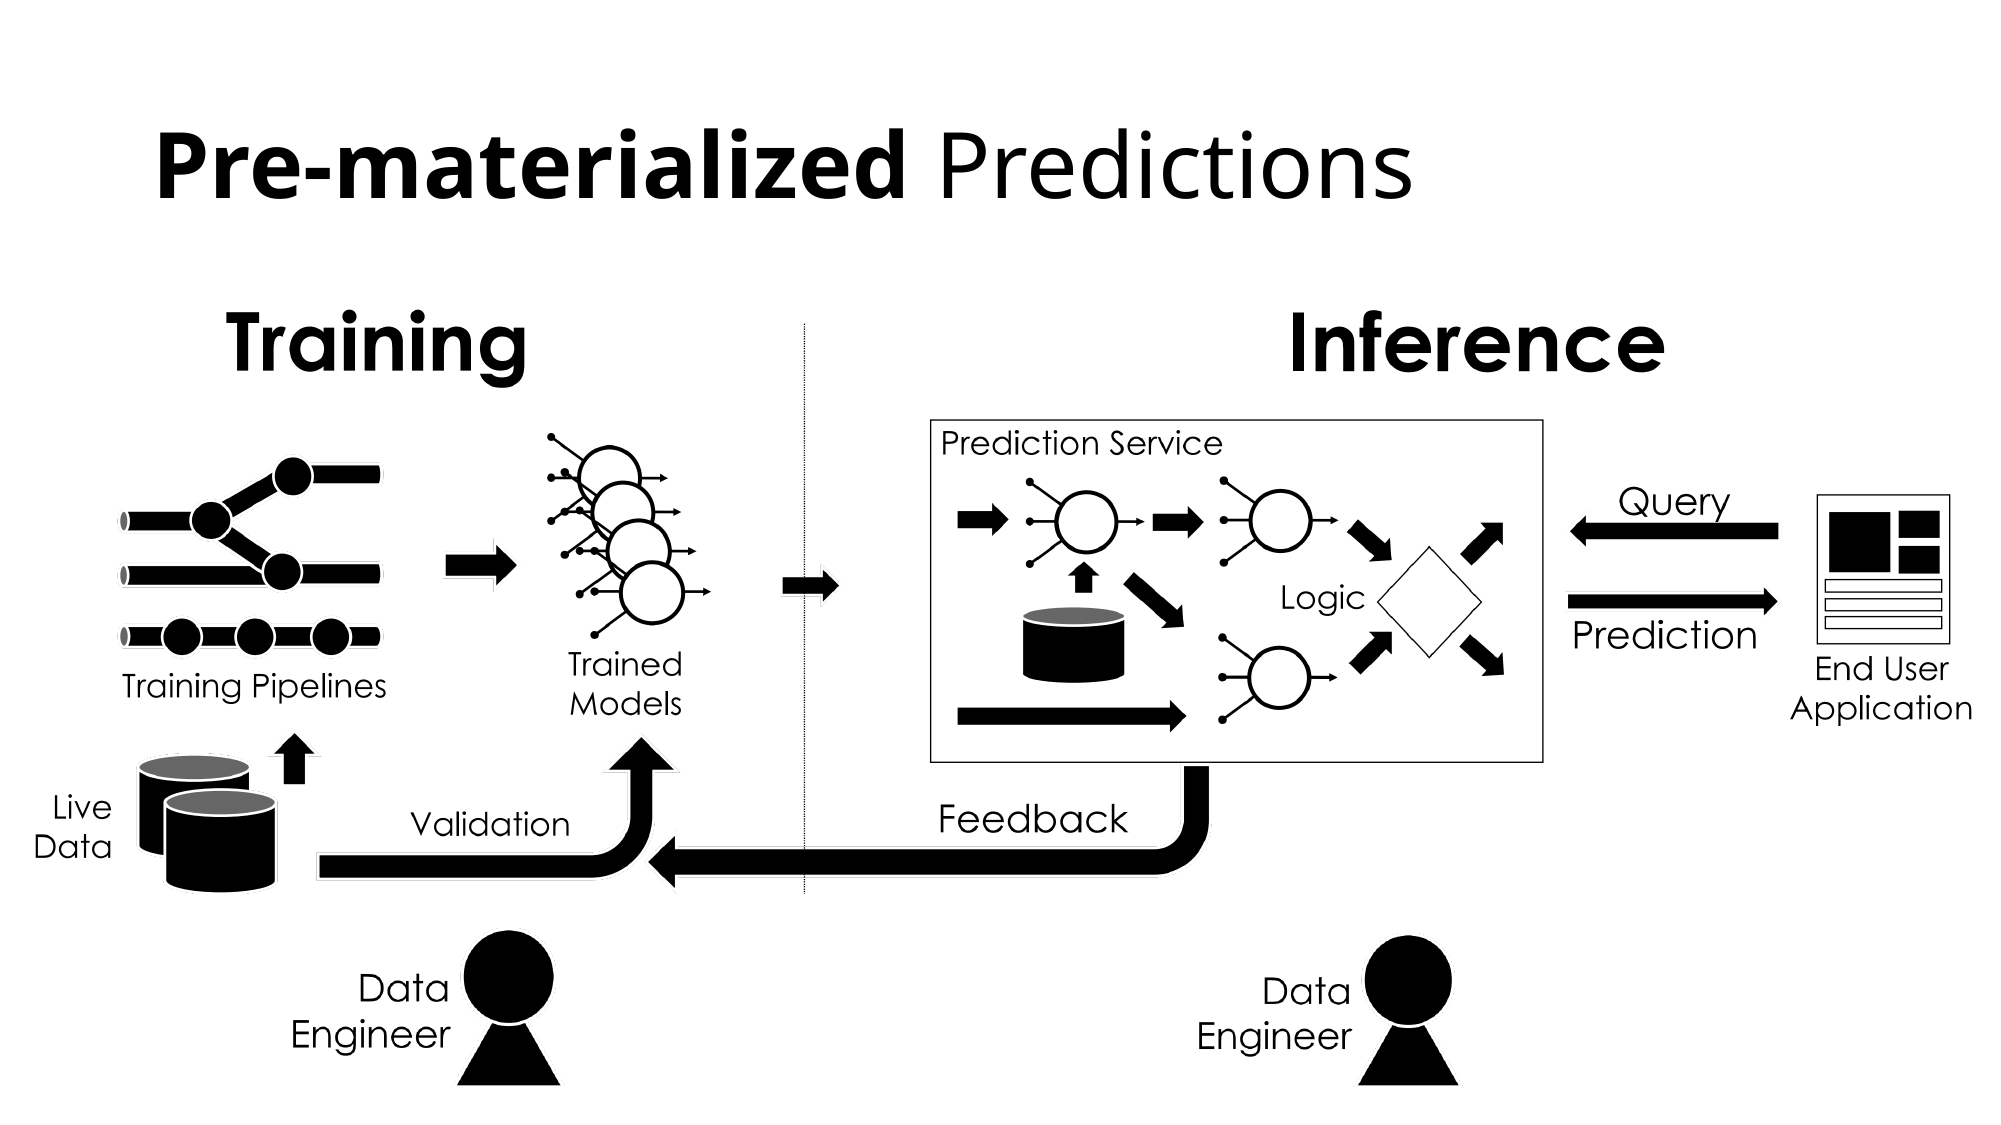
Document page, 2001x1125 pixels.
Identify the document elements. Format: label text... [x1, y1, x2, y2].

picture [1172, 932, 1463, 1087]
picture [266, 927, 565, 1087]
title Pre-materialized Predictions [137, 59, 1863, 266]
picture [13, 266, 1993, 894]
